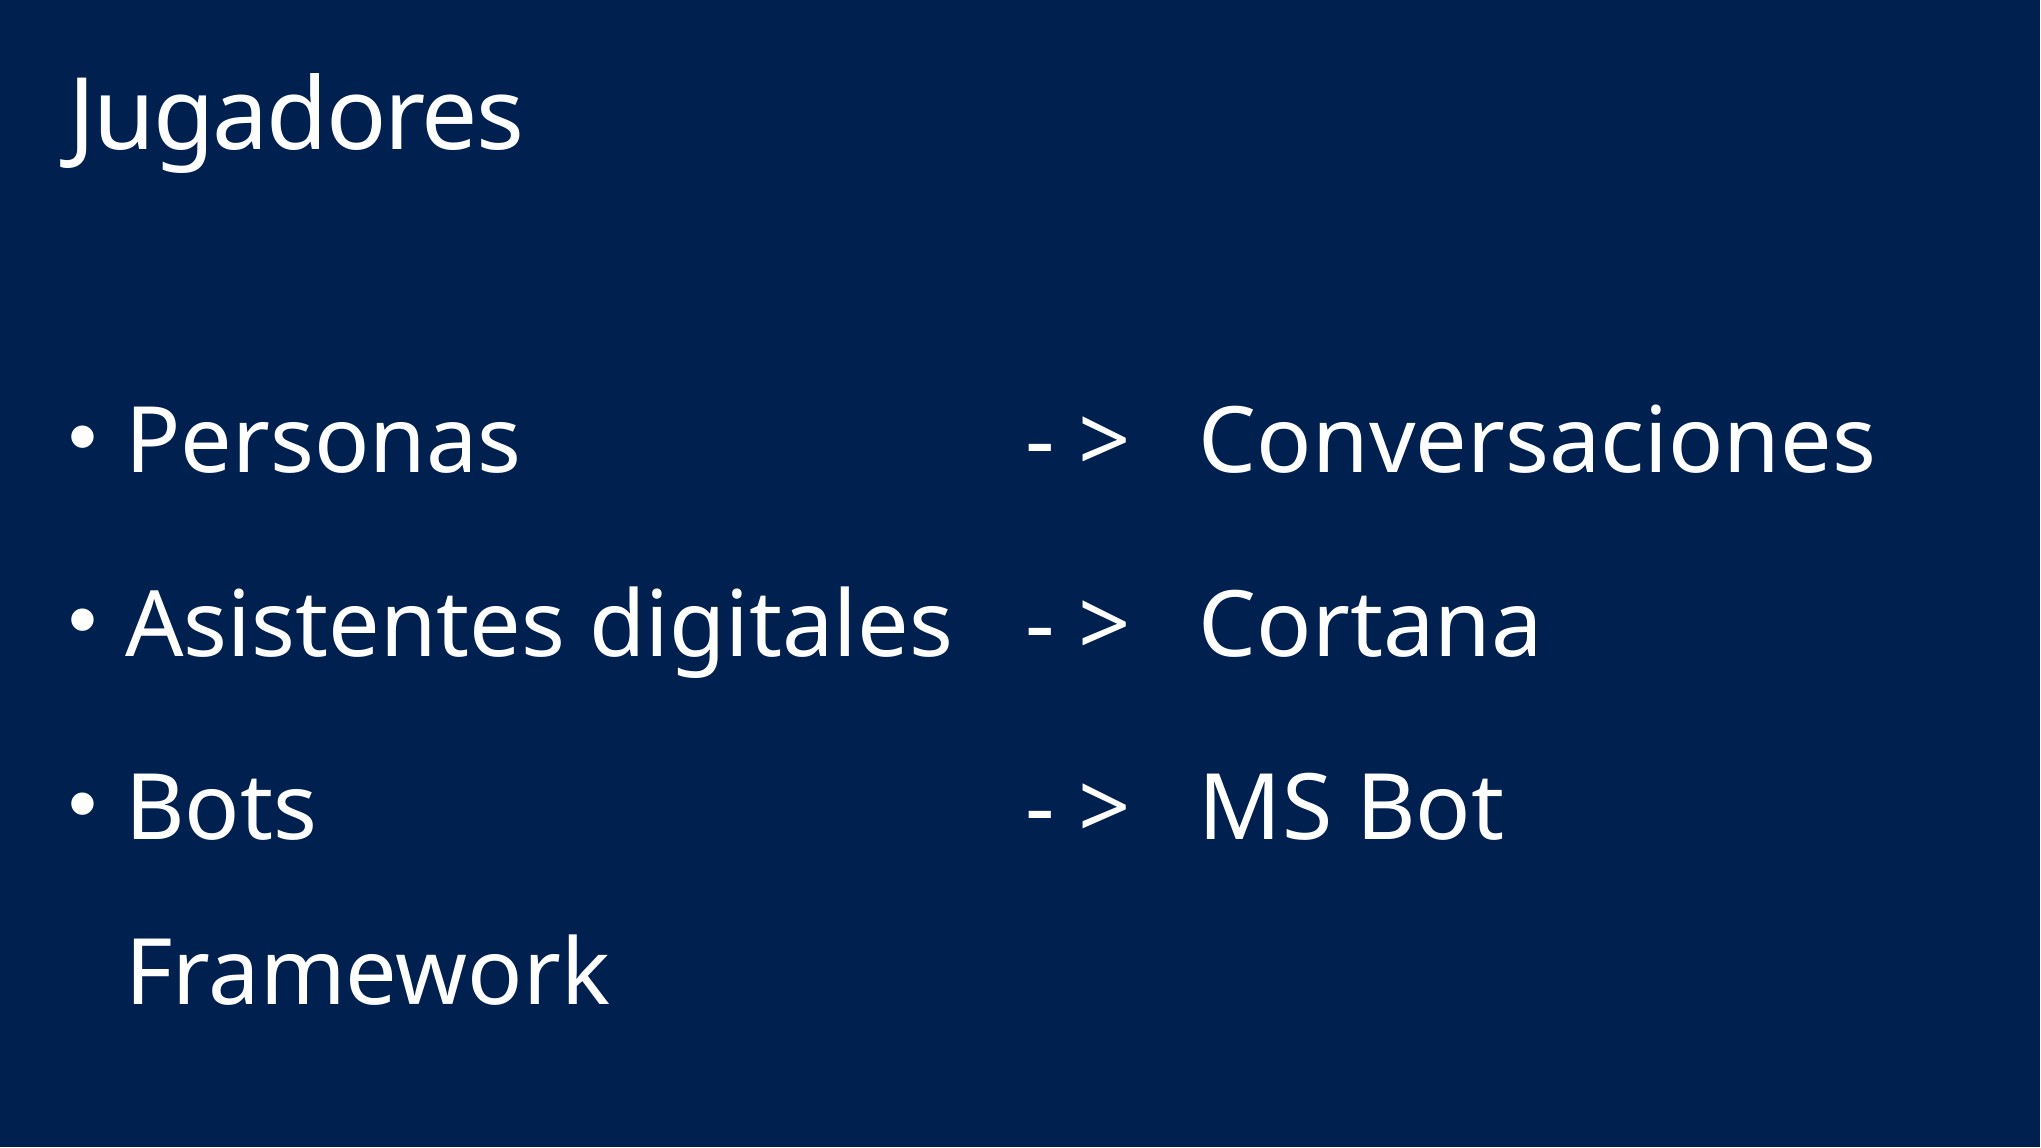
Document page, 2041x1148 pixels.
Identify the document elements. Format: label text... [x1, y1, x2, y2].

list Personas - > Conversaciones Asistentes digitales - > Cortana Bots - > MS Bot Framework [45, 311, 1996, 886]
title Jugadores [45, 48, 1996, 199]
